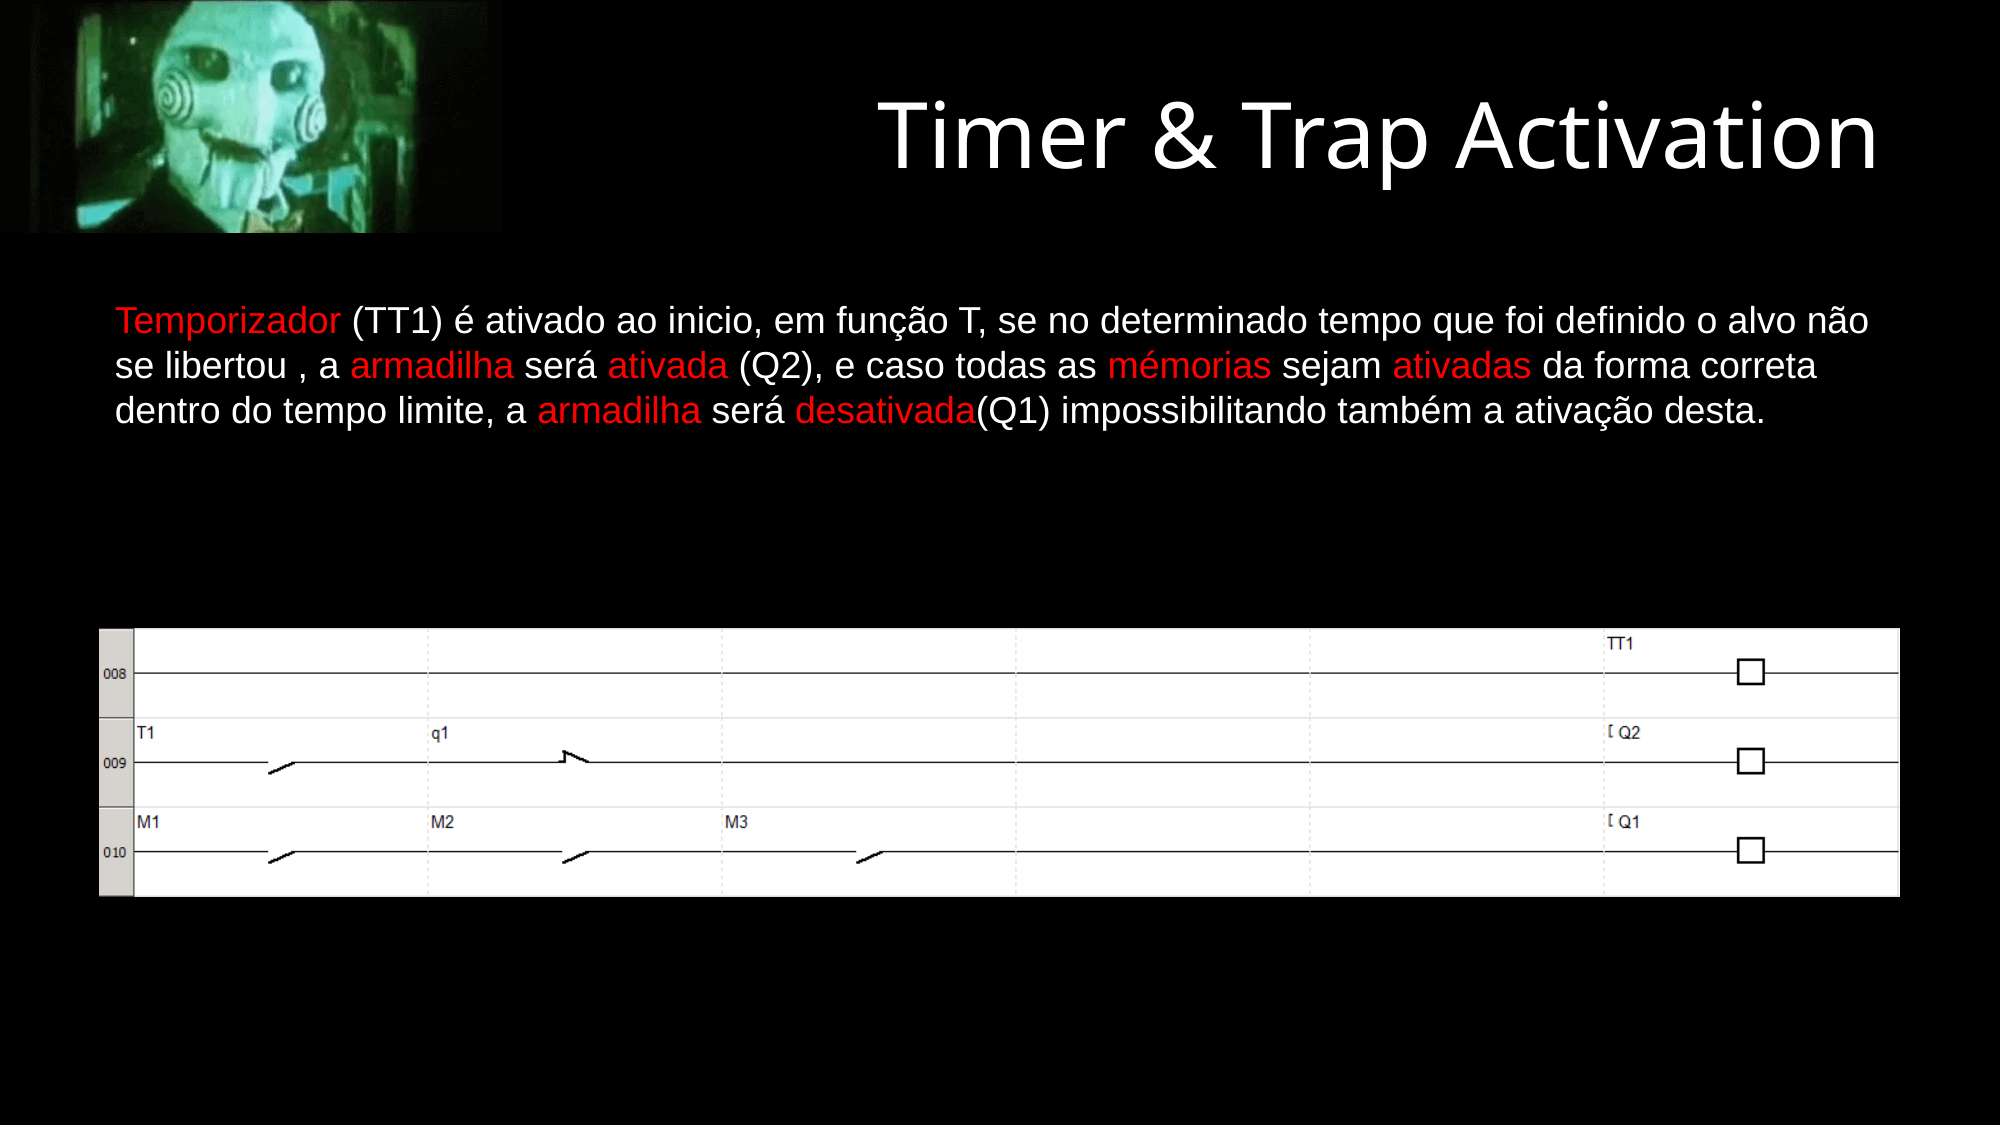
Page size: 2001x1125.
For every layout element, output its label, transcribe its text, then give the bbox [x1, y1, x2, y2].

picture [0, 0, 502, 233]
picture [99, 628, 1900, 897]
title Timer & Trap Activation [502, 44, 1883, 233]
text_box Temporizador (TT1) é ativado ao inicio, em função T, se no determinado tempo que foi definido o alvo não se libertou , a armadilha será ativada (Q2), e caso todas as mémorias sejam ativadas da forma correta dentro do tempo limite, a armadilha será desativada(Q1) impossibilitando também a ativação desta. [99, 288, 1900, 439]
